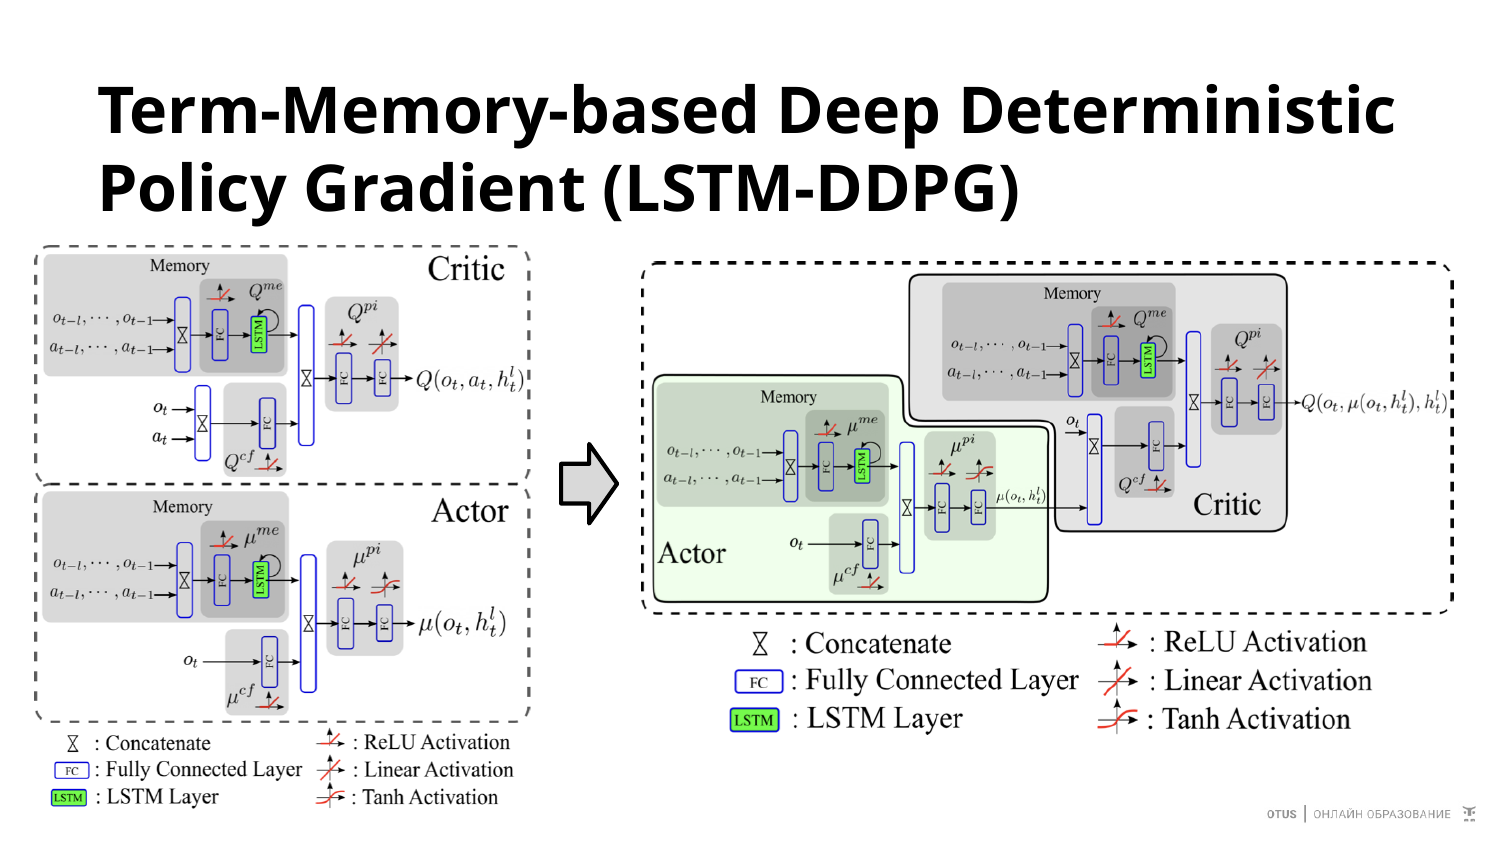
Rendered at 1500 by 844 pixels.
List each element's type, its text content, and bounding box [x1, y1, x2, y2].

title Term-Memory-based Deep Deterministic Policy Gradient (LSTM-DDPG) [82, 54, 1480, 234]
text_box [559, 441, 619, 526]
picture [0, 0, 1500, 844]
